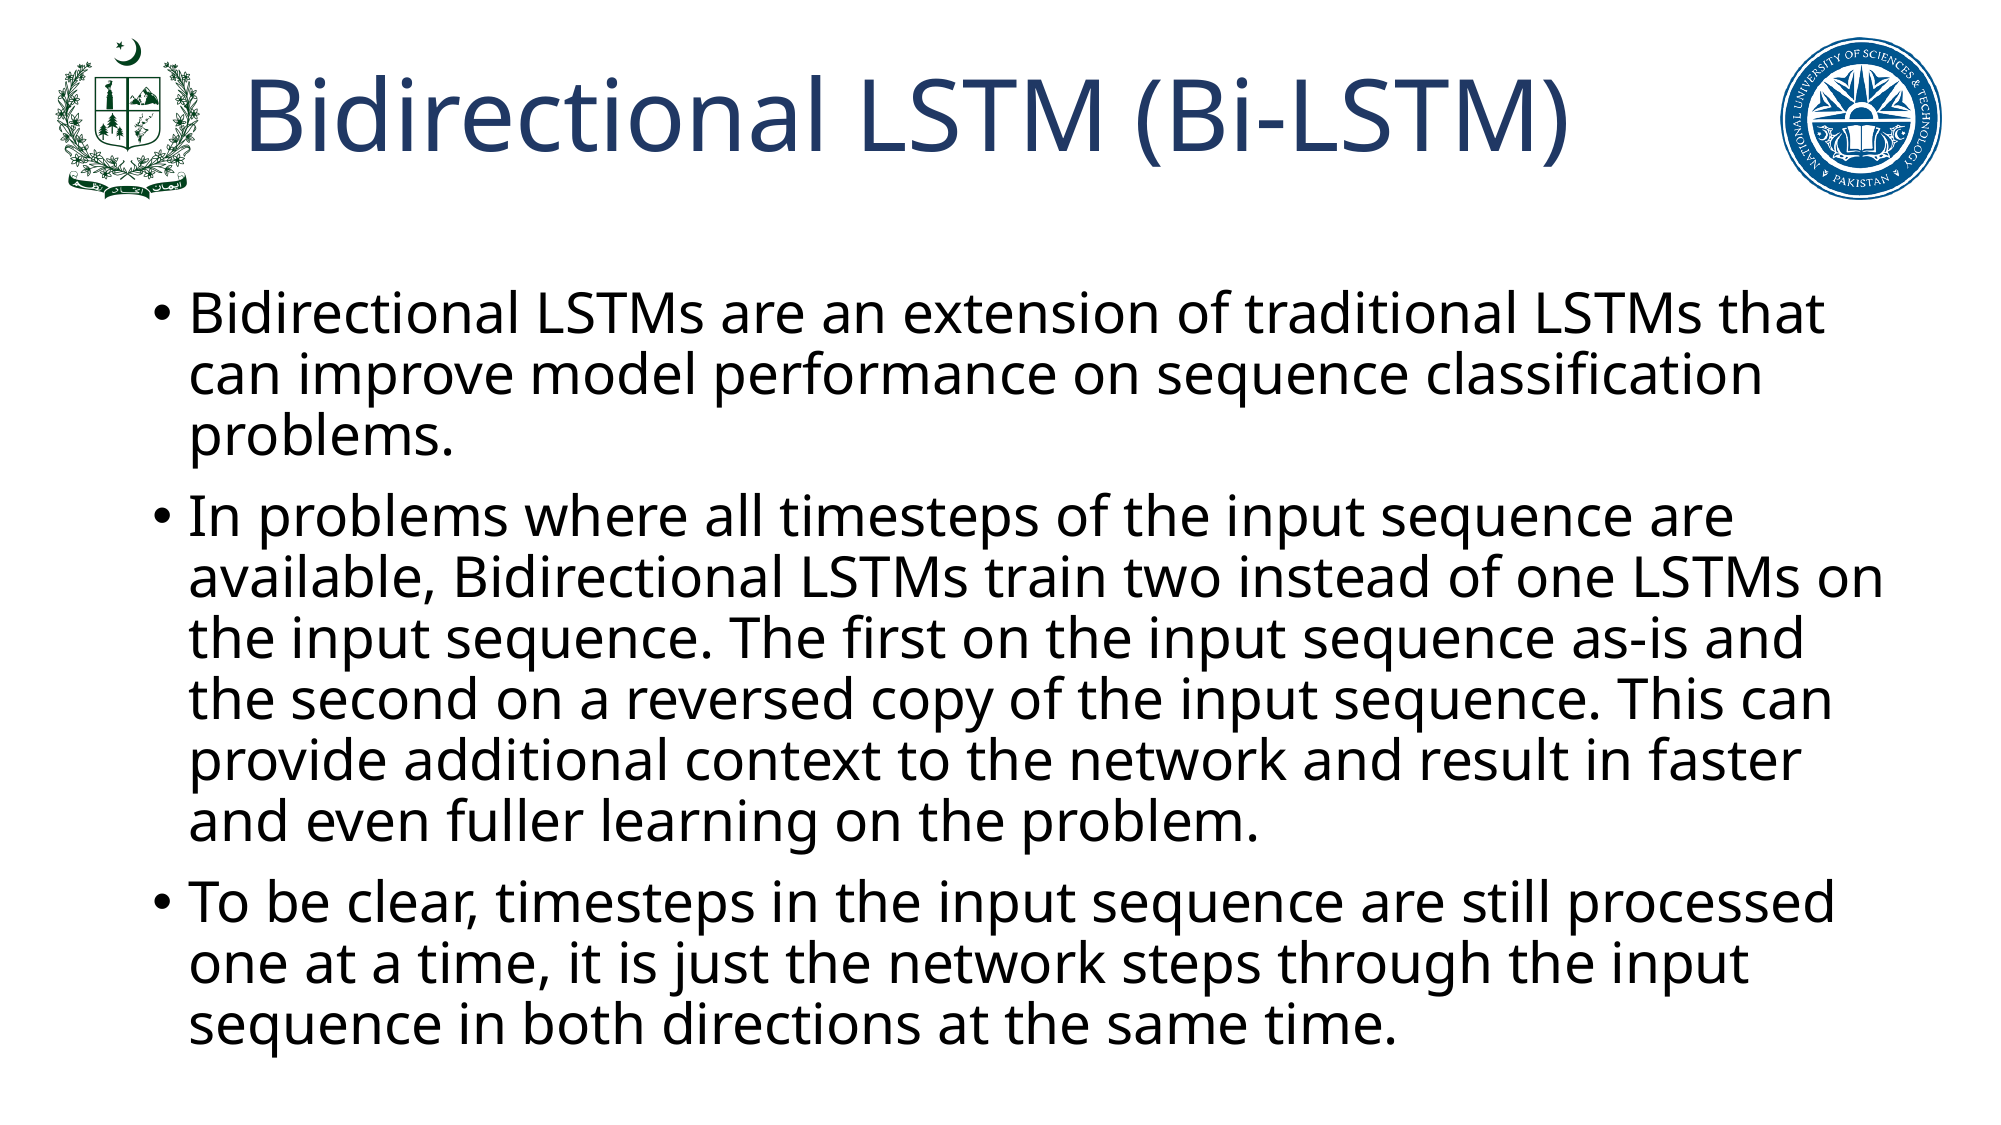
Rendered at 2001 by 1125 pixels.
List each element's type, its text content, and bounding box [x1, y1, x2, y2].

picture [1780, 37, 1942, 200]
list Bidirectional LSTMs are an extension of traditional LSTMs that can improve model performance on sequence classification problems. In problems where all timesteps of the input sequence are available, Bidirectional LSTMs train two instead of one LSTMs on the input sequence. The first on the input sequence as-is and the second on a reversed copy of the input sequence. This can provide additional context to the network and result in faster and even fuller learning on the problem. To be clear, timesteps in the input sequence are still processed one at a time, it is just the network steps through the input sequence in both directions at the same time. [137, 277, 1923, 1066]
title Bidirectional LSTM (Bi-LSTM) [227, 9, 1753, 228]
picture [55, 38, 200, 200]
